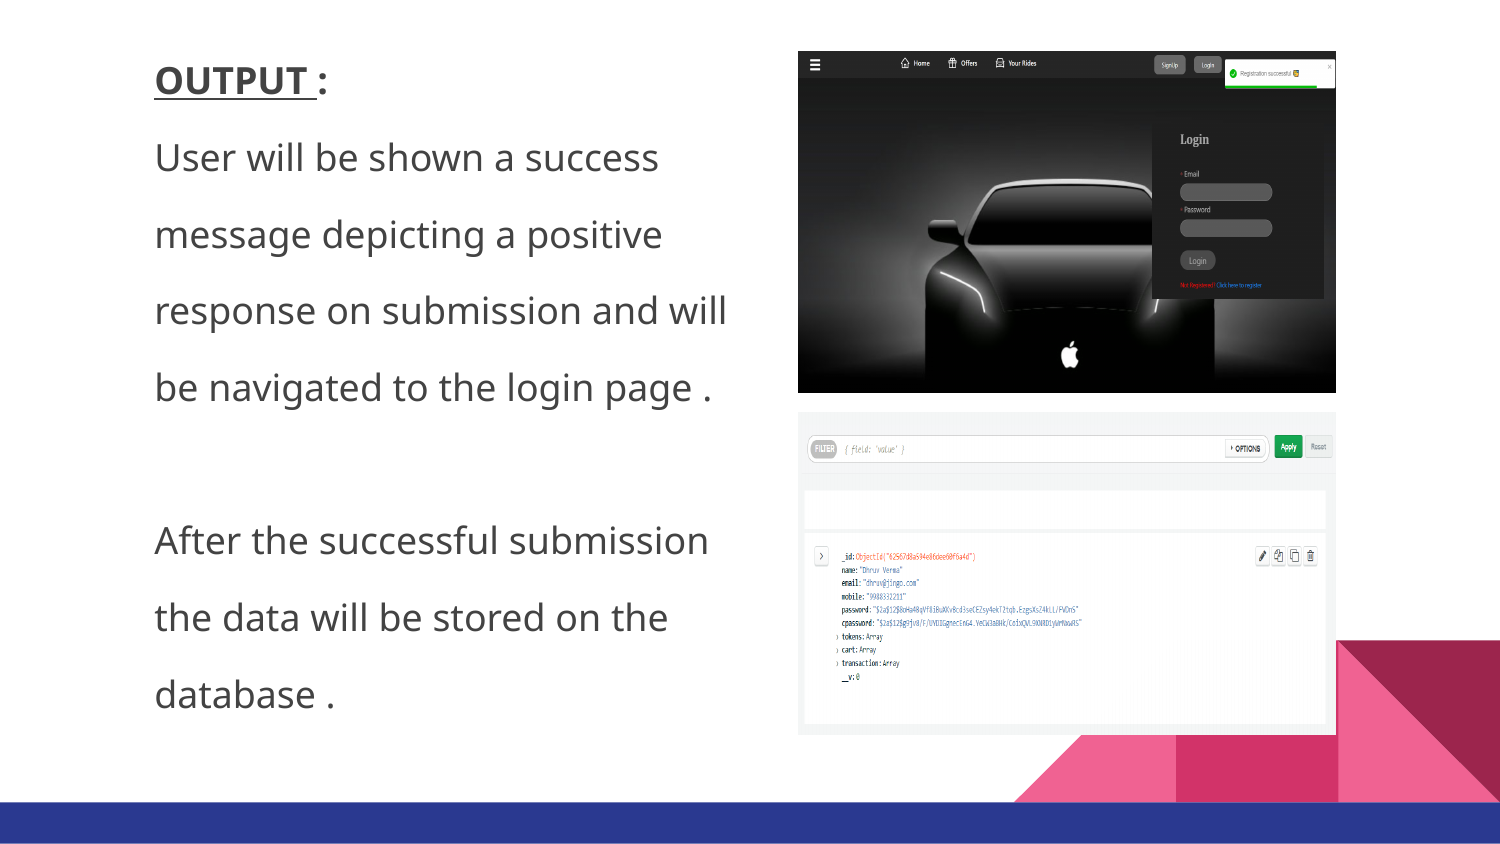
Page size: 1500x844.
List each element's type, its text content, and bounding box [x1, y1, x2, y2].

picture [797, 412, 1336, 735]
picture [797, 51, 1336, 393]
list OUTPUT : User will be shown a success message depicting a positive response on submission and will be navigated to the login page . After the successful submission the data will be stored on the database . [64, 35, 1462, 756]
